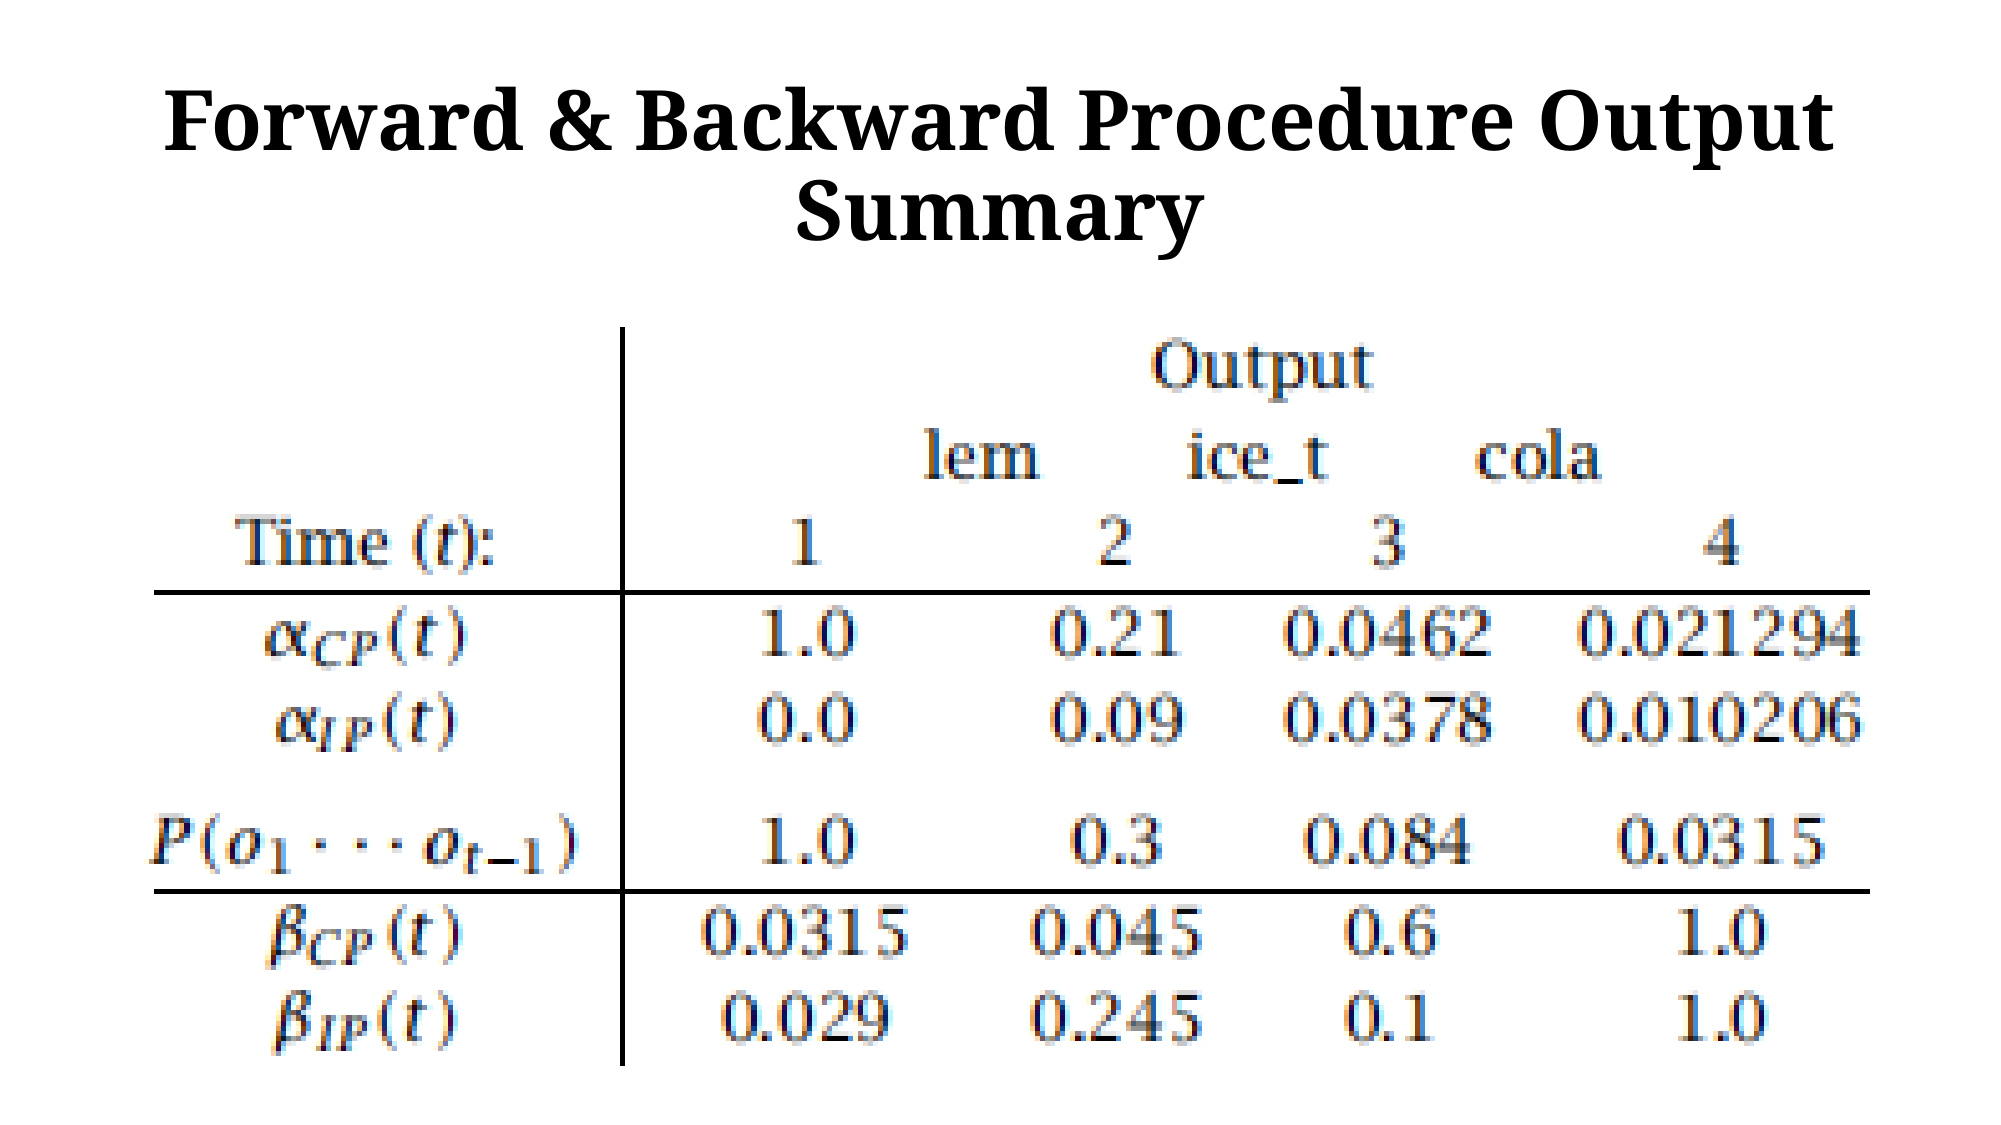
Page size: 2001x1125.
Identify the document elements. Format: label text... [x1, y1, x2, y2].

title Forward & Backward Procedure Output Summary [137, 59, 1863, 278]
picture [28, 292, 1972, 1066]
